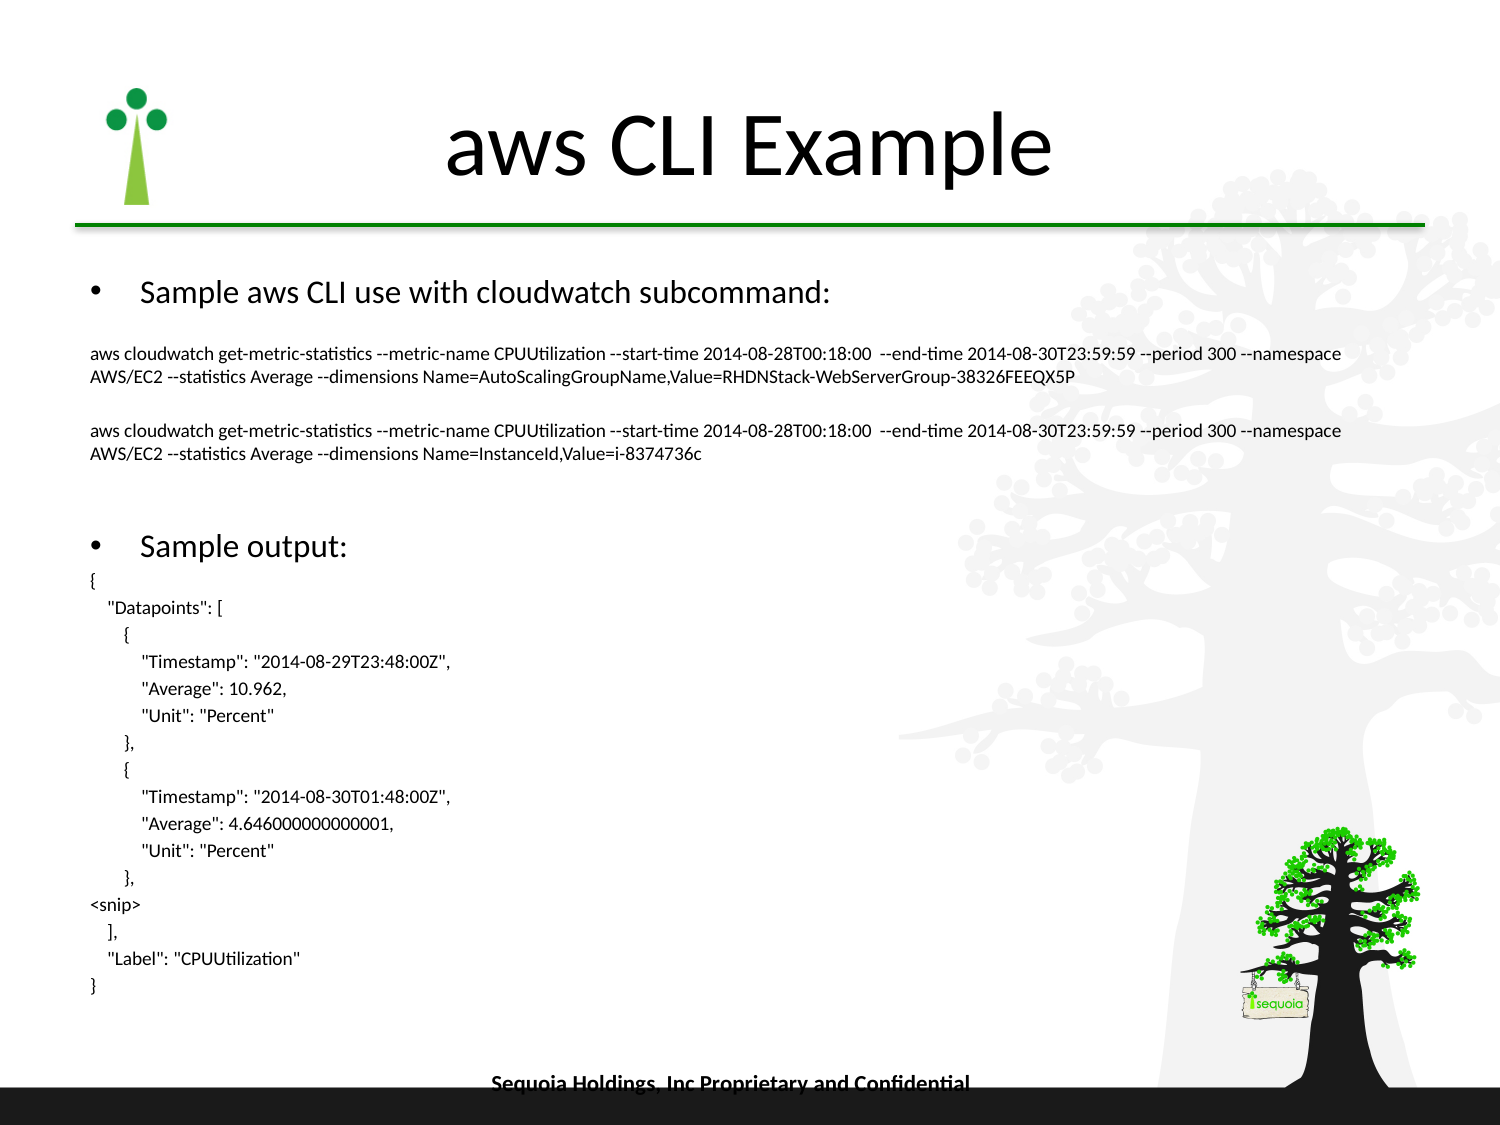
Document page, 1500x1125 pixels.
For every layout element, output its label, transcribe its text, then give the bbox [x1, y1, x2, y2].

title aws CLI Example [74, 44, 1426, 233]
footer Sequoia Holdings, Inc Proprietary and Confidential [375, 1062, 1088, 1103]
list Sample aws CLI use with cloudwatch subcommand: aws cloudwatch get-metric-statistics --metric-name CPUUtilization --start-time 2014-08-28T00:18:00 --end-time 2014-08-30T23:59:59 --period 300 --namespace AWS/EC2 --statistics Average --dimensions Name=AutoScalingGroupName,Value=RHDNStack-WebServerGroup-38326FEEQX5P aws cloudwatch get-metric-statistics --metric-name CPUUtilization --start-time 2014-08-28T00:18:00 --end-time 2014-08-30T23:59:59 --period 300 --namespace AWS/EC2 --statistics Average --dimensions Name=InstanceId,Value=i-8374736c Sample output: { "Datapoints": [ { "Timestamp": "2014-08-29T23:48:00Z", "Average": 10.962, "Unit": "Percent" }, { "Timestamp": "2014-08-30T01:48:00Z", "Average": 4.646000000000001, "Unit": "Percent" }, <snip> ], "Label": "CPUUtilization" } [75, 262, 1425, 1005]
picture [0, 0, 1500, 1125]
